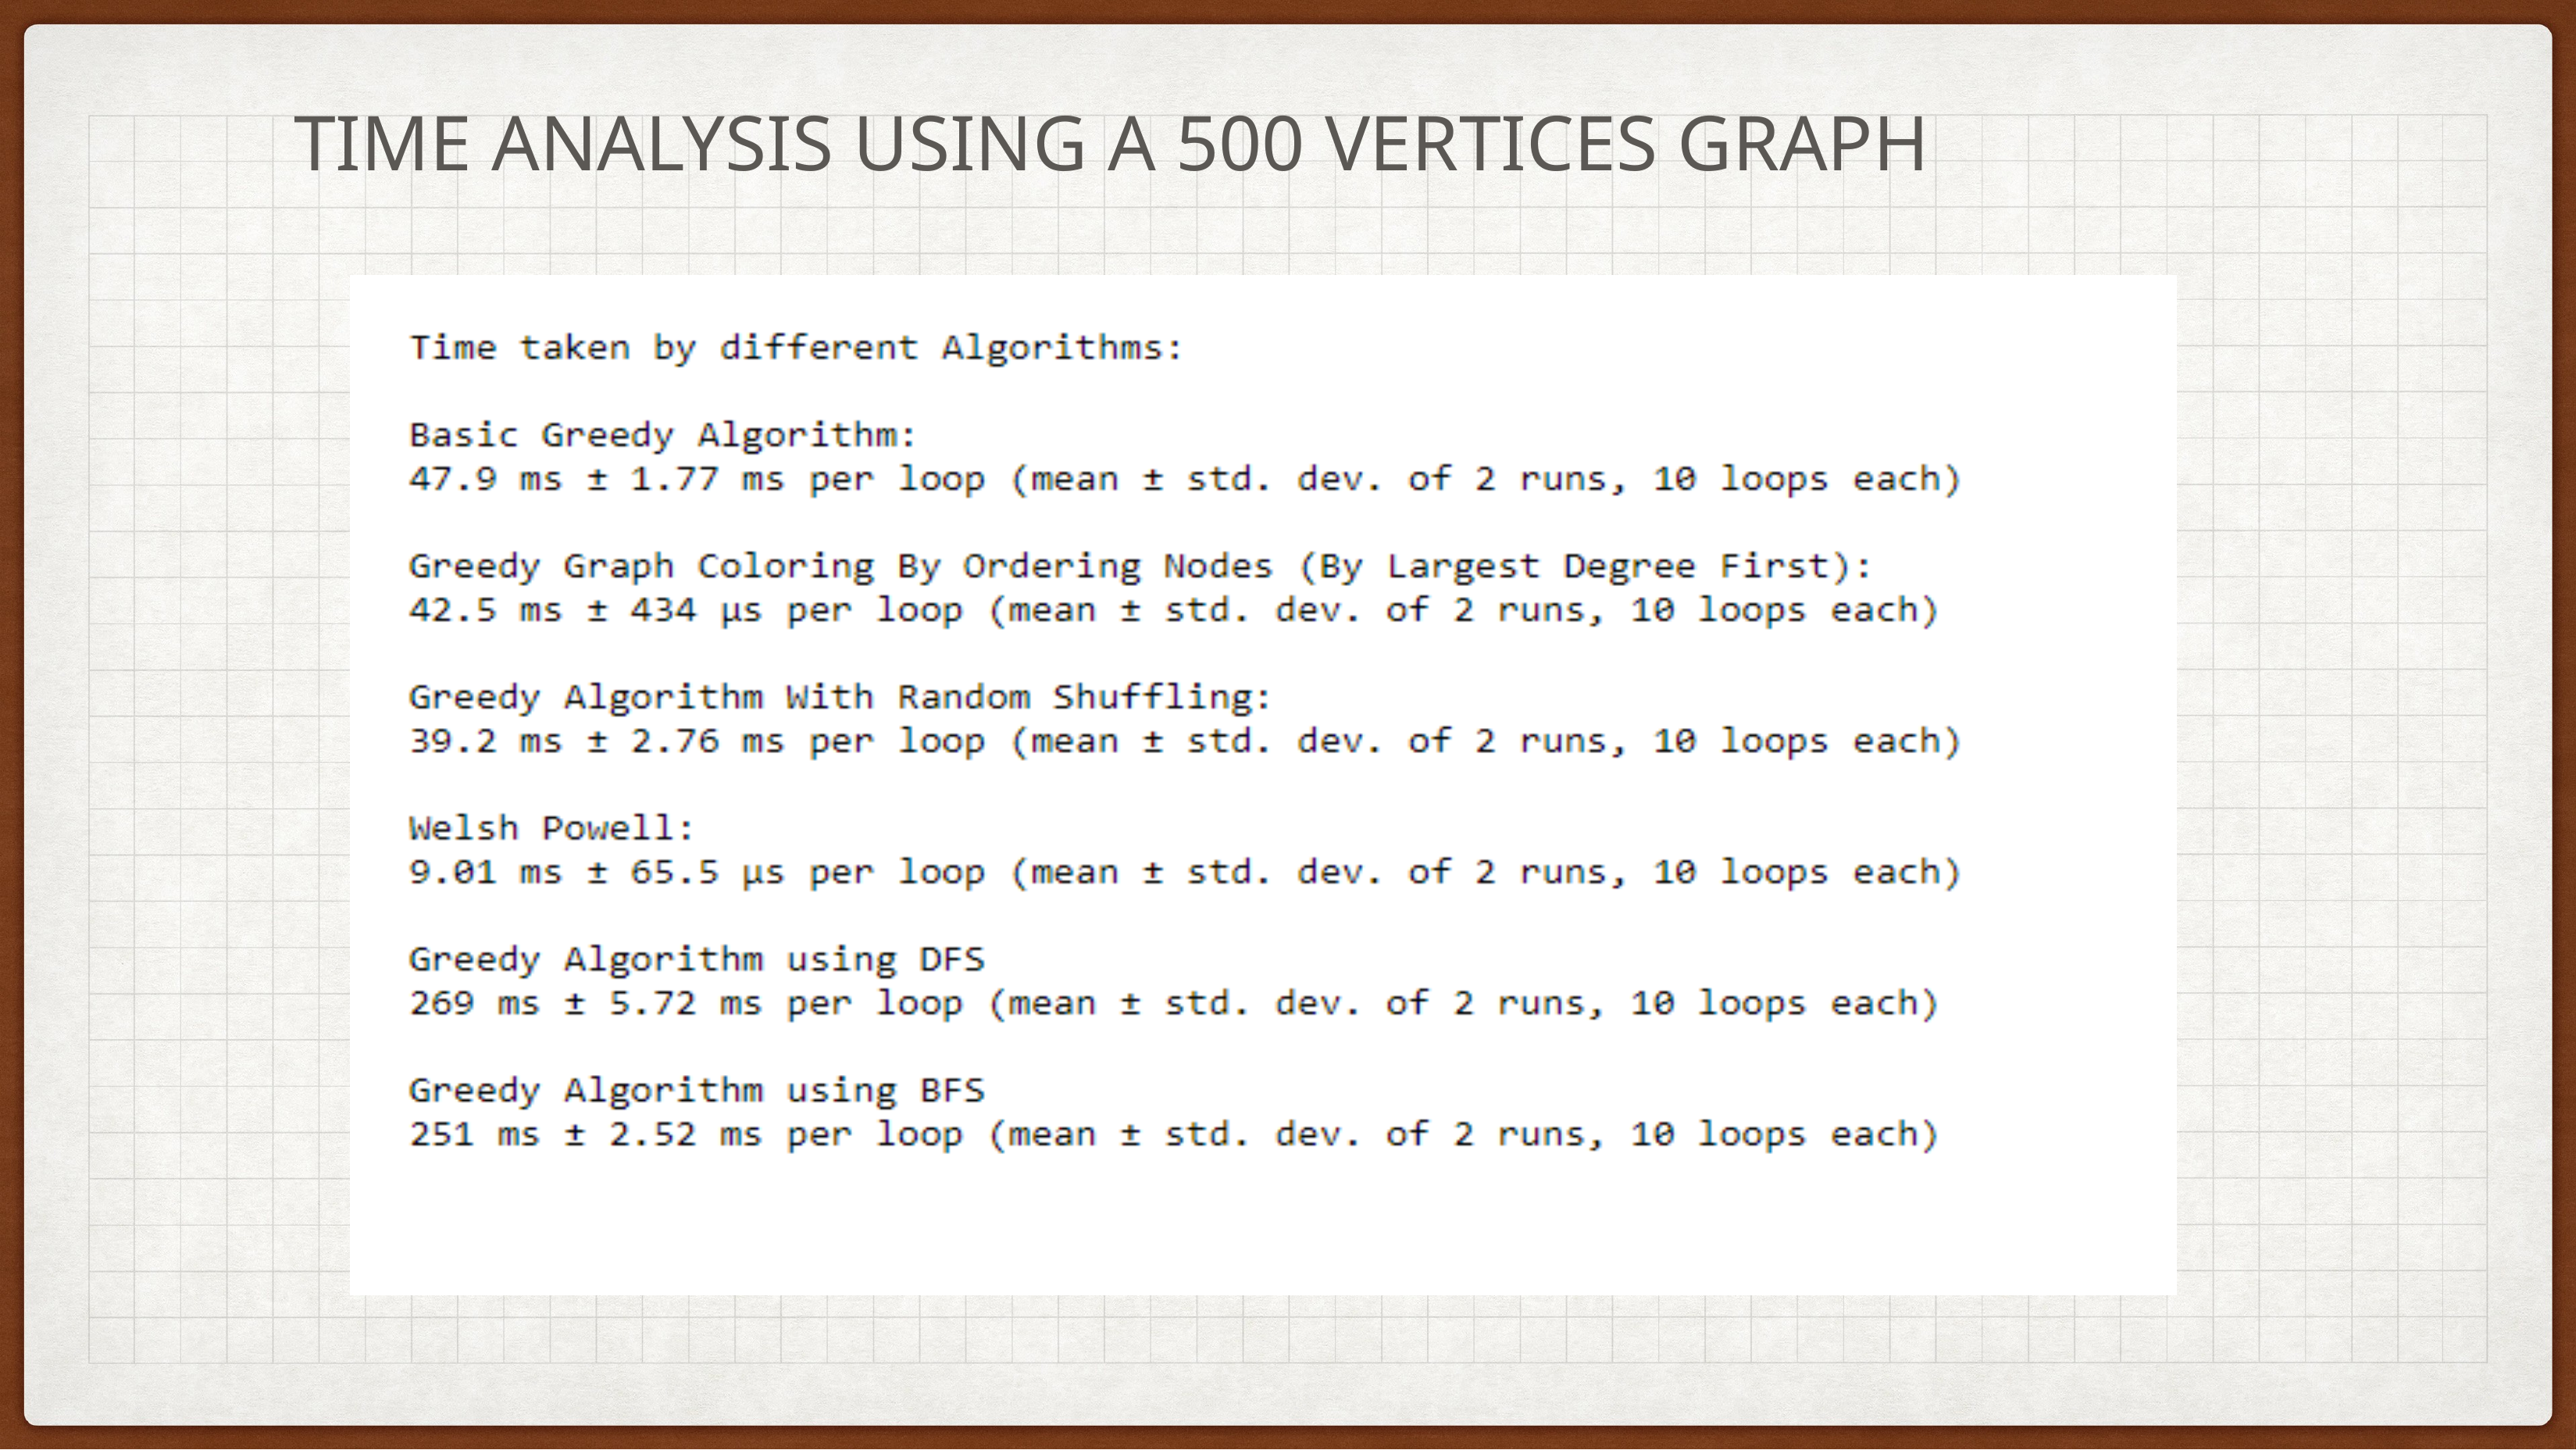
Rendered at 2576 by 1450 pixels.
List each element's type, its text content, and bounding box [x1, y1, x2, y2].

title TIME ANALYSIS USING A 500 VERTICES GRAPH [135, 95, 2470, 191]
picture [0, 0, 2576, 1449]
